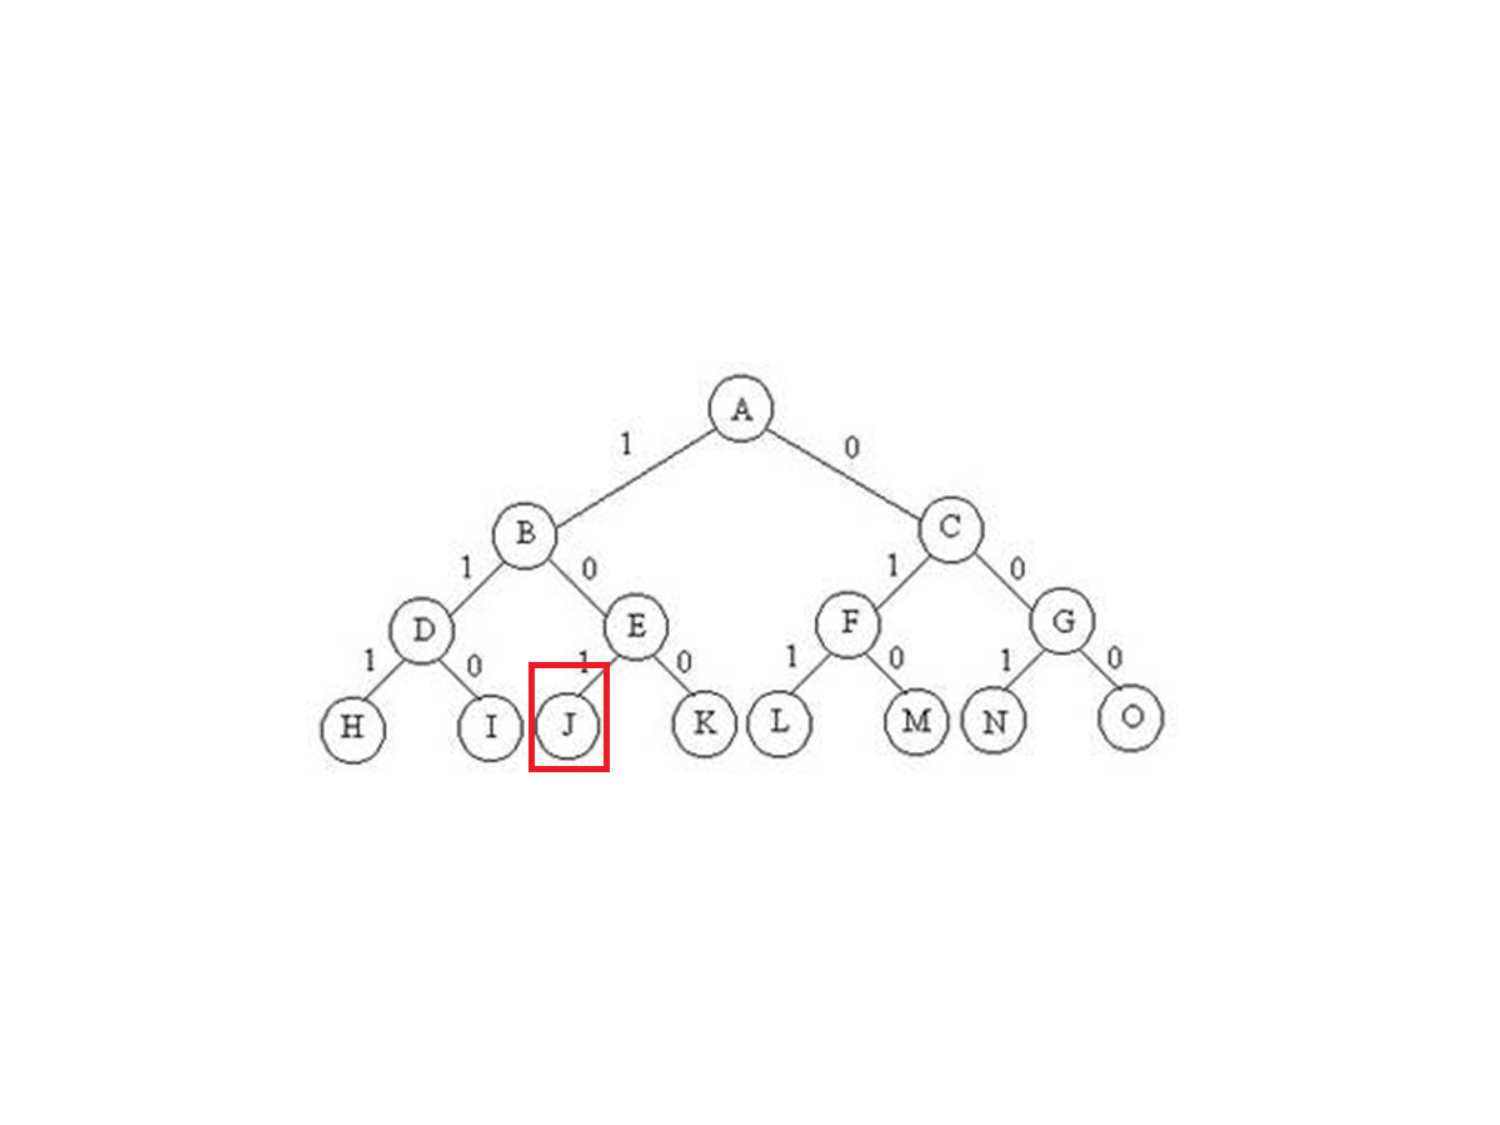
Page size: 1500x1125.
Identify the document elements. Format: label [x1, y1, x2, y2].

picture [230, 300, 1269, 825]
